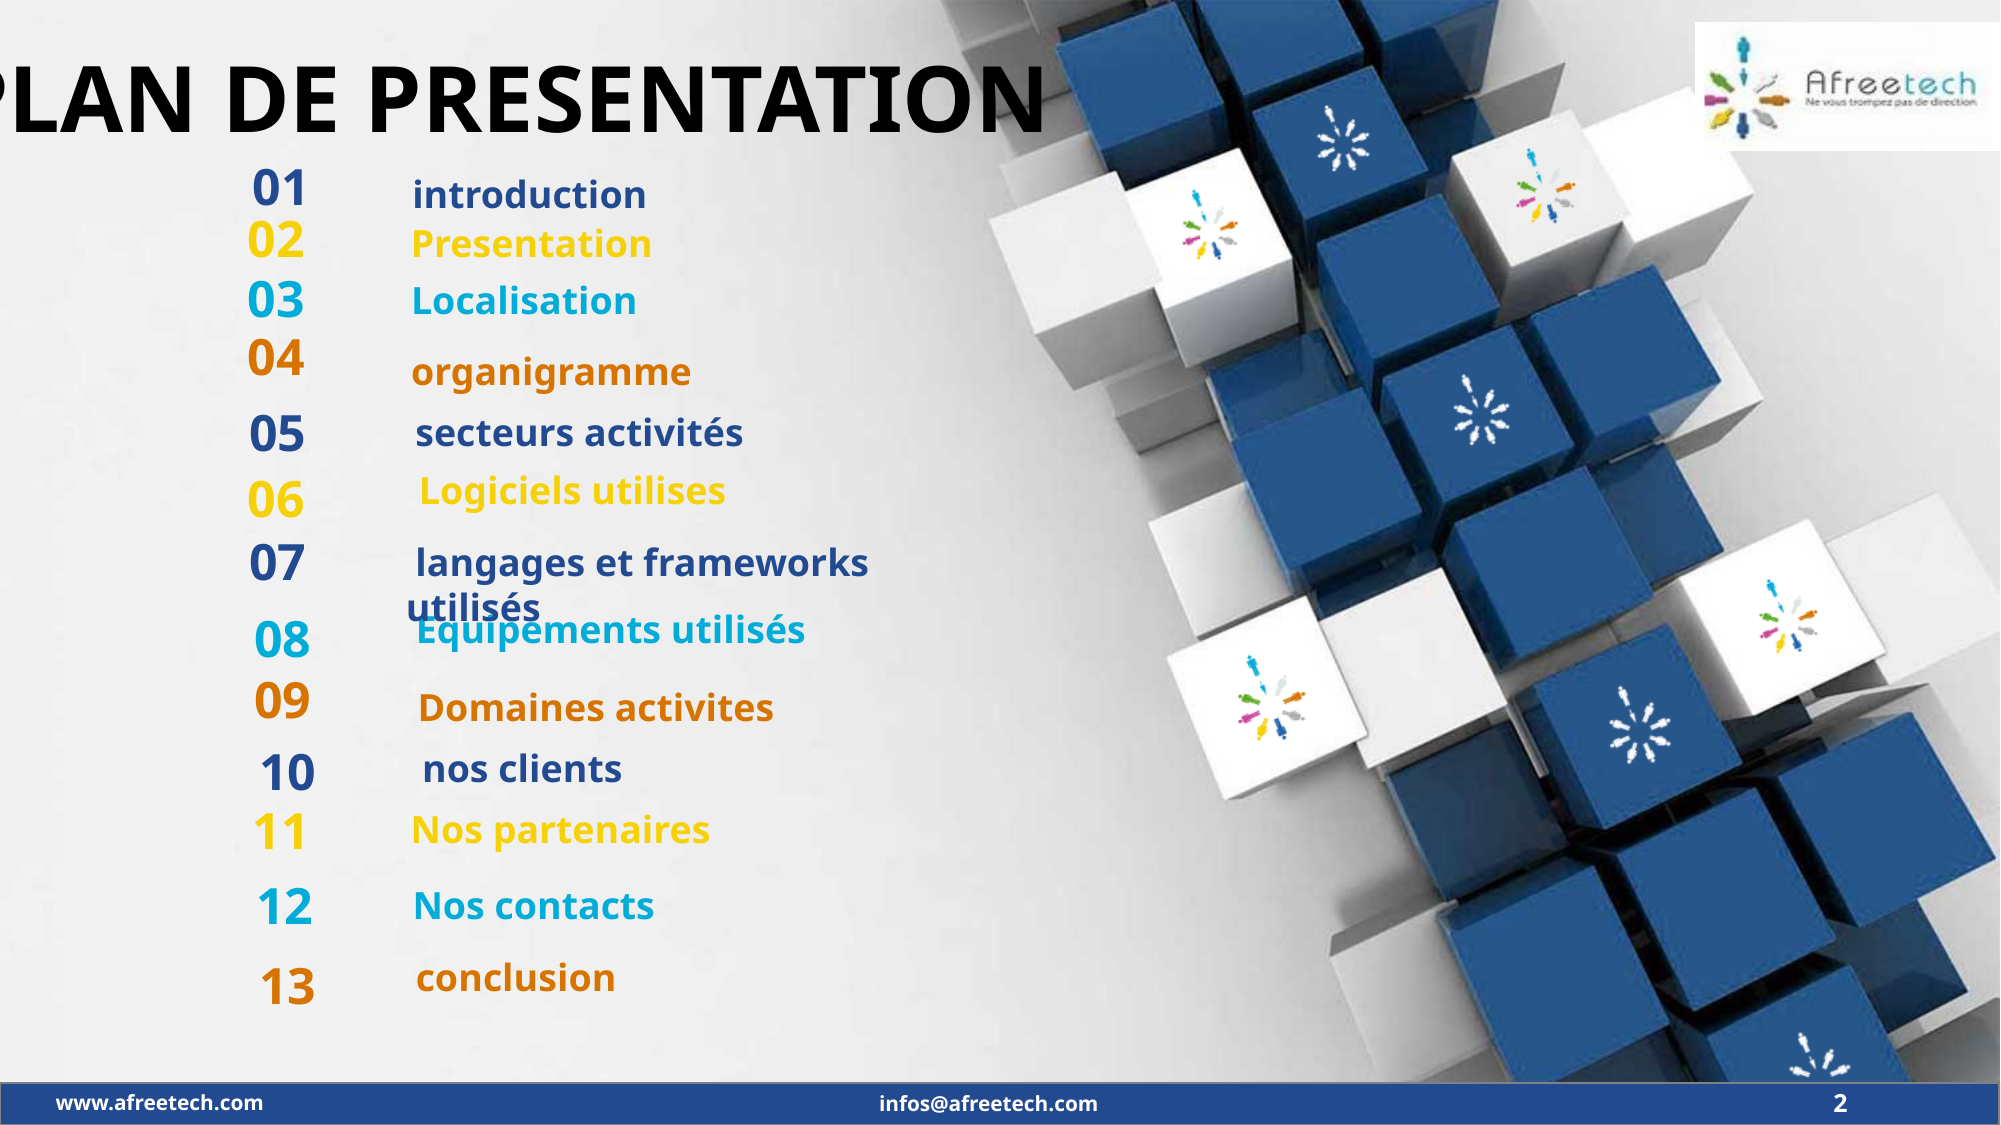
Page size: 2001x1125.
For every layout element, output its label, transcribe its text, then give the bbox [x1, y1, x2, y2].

text_box 01 [202, 156, 360, 223]
text_box Presentation [393, 213, 884, 273]
text_box PLAN DE PRESENTATION [0, 36, 1067, 156]
text_box Domaines activites [399, 676, 861, 737]
text_box 08 [204, 600, 362, 661]
text_box Equipements utilisés [398, 636, 859, 659]
text_box 02 [197, 200, 355, 259]
text_box Logiciels utilises [401, 460, 892, 520]
text_box 10 [209, 733, 367, 809]
text_box conclusion [398, 947, 859, 1007]
text_box 13 [209, 946, 367, 1022]
slide_number 2 [1412, 1083, 1863, 1125]
text_box organigramme [393, 340, 854, 400]
text_box nos clients [394, 737, 892, 797]
text_box 04 [197, 318, 355, 394]
text_box introduction [394, 163, 892, 223]
text_box 11 [202, 792, 360, 868]
text_box Localisation [393, 270, 854, 330]
text_box 05 [199, 393, 357, 469]
text_box 07 [199, 523, 357, 599]
picture [0, 0, 2000, 1082]
text_box 03 [197, 259, 355, 318]
text_box langages et frameworks utilisés [388, 531, 968, 636]
text_box Nos partenaires [392, 798, 884, 859]
text_box Nos contacts [394, 874, 856, 935]
text_box secteurs activités [388, 401, 886, 462]
text_box 09 [204, 661, 362, 736]
text_box 12 [205, 866, 363, 942]
text_box 06 [197, 460, 355, 535]
